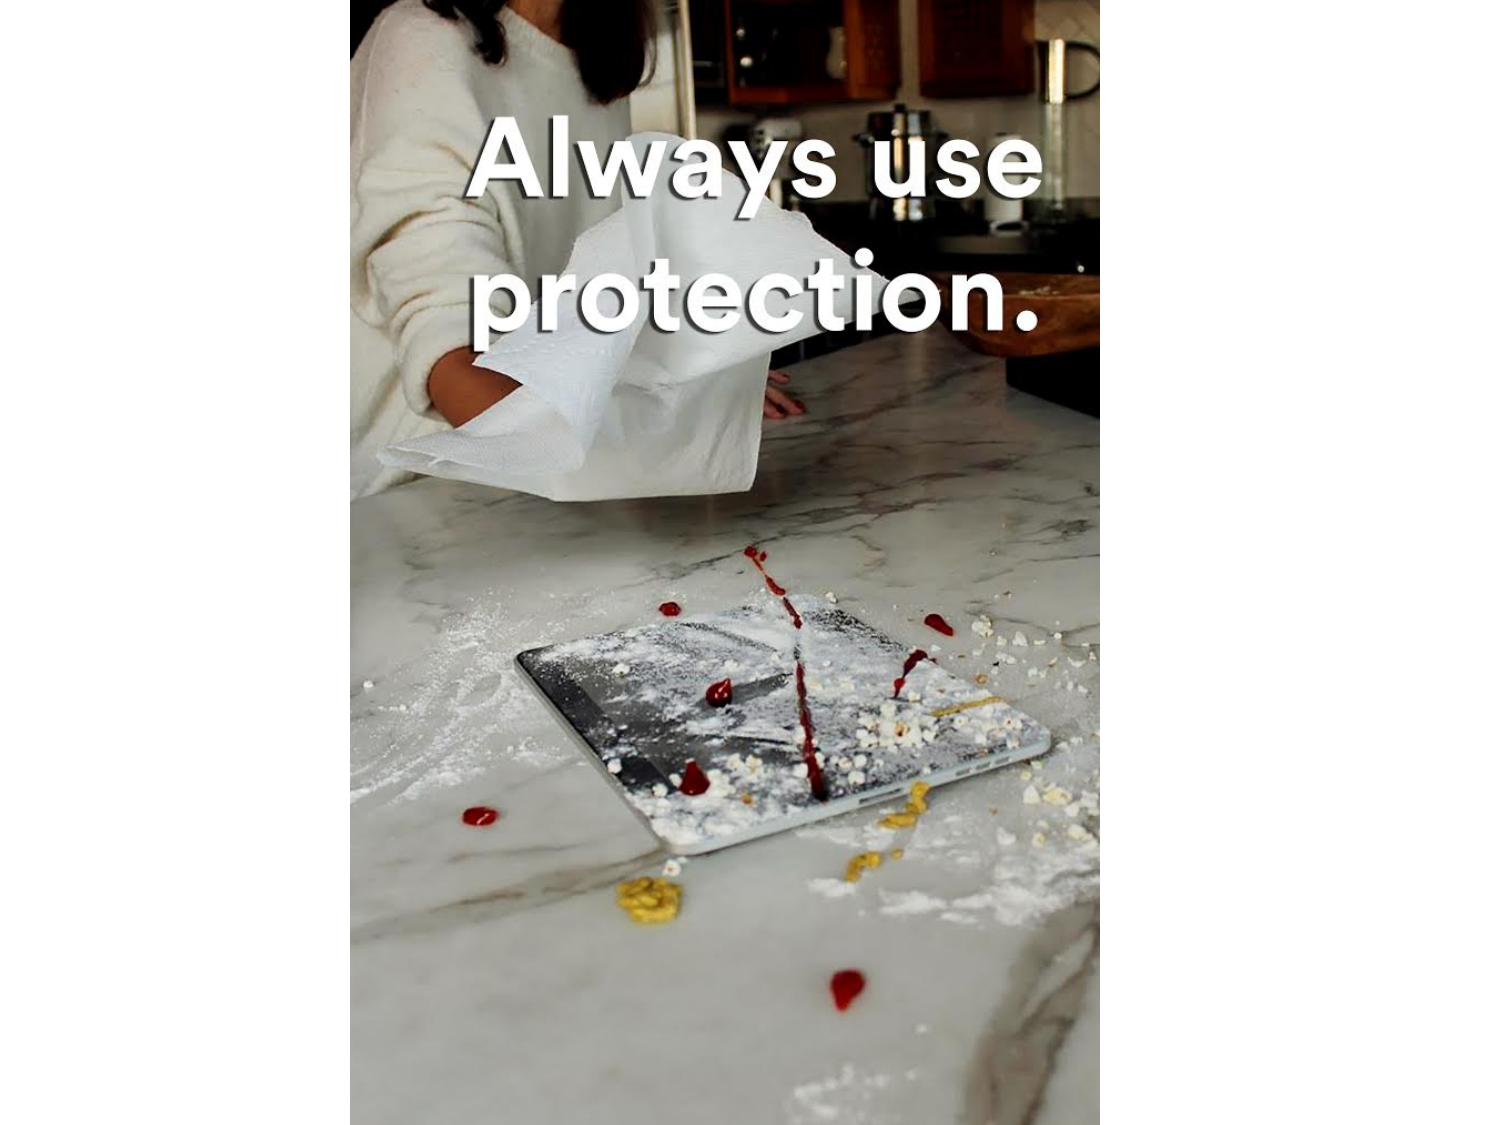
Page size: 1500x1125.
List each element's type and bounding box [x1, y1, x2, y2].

picture [350, 0, 1100, 1125]
